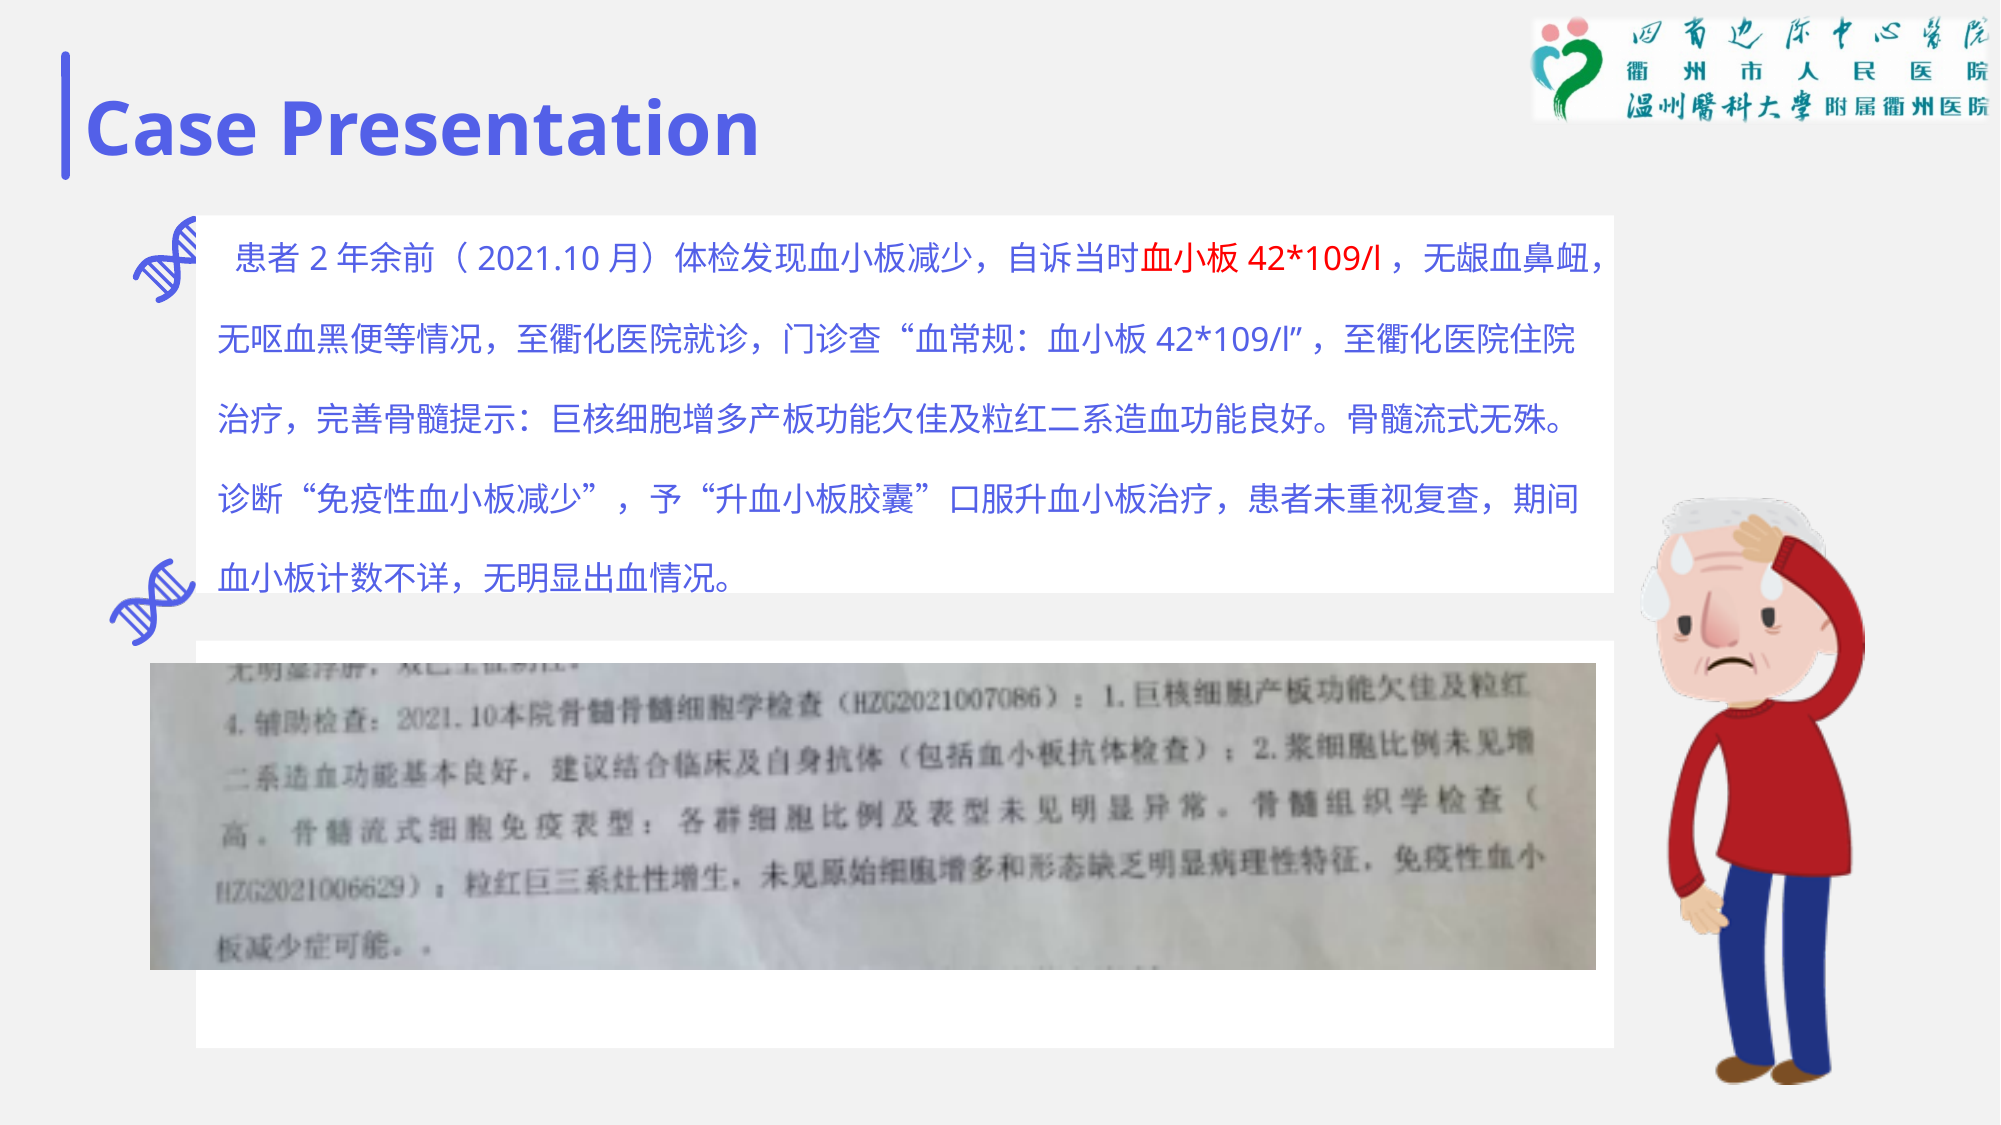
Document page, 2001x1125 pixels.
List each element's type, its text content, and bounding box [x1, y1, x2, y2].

picture [1640, 497, 1865, 1085]
text_box [1608, 214, 1615, 594]
picture [1528, 14, 1991, 294]
text_box 患者2年余前（2021.10月）体检发现血小板减少，自诉当时血小板42*109/l，无龈血鼻衄，无呕血黑便等情况，至衢化医院就诊，门诊查“血常规：血小板42*109/l”，至衢化医院住院治疗，完善骨髓提示：巨核细胞增多产板功能欠佳及粒红二系造血功能良好。骨髓流式无殊。诊断“免疫性血小板减少”，予“升血小板胶囊”口服升血小板治疗，患者未重视复查，期间血小板计数不详，无明显出血情况。 [202, 180, 1608, 639]
text_box [132, 215, 195, 304]
picture [108, 558, 196, 646]
text_box [60, 50, 71, 181]
picture [150, 663, 1596, 971]
text_box Case Presentation [69, 72, 829, 178]
text_box [195, 640, 1615, 1049]
text_box [195, 214, 202, 594]
